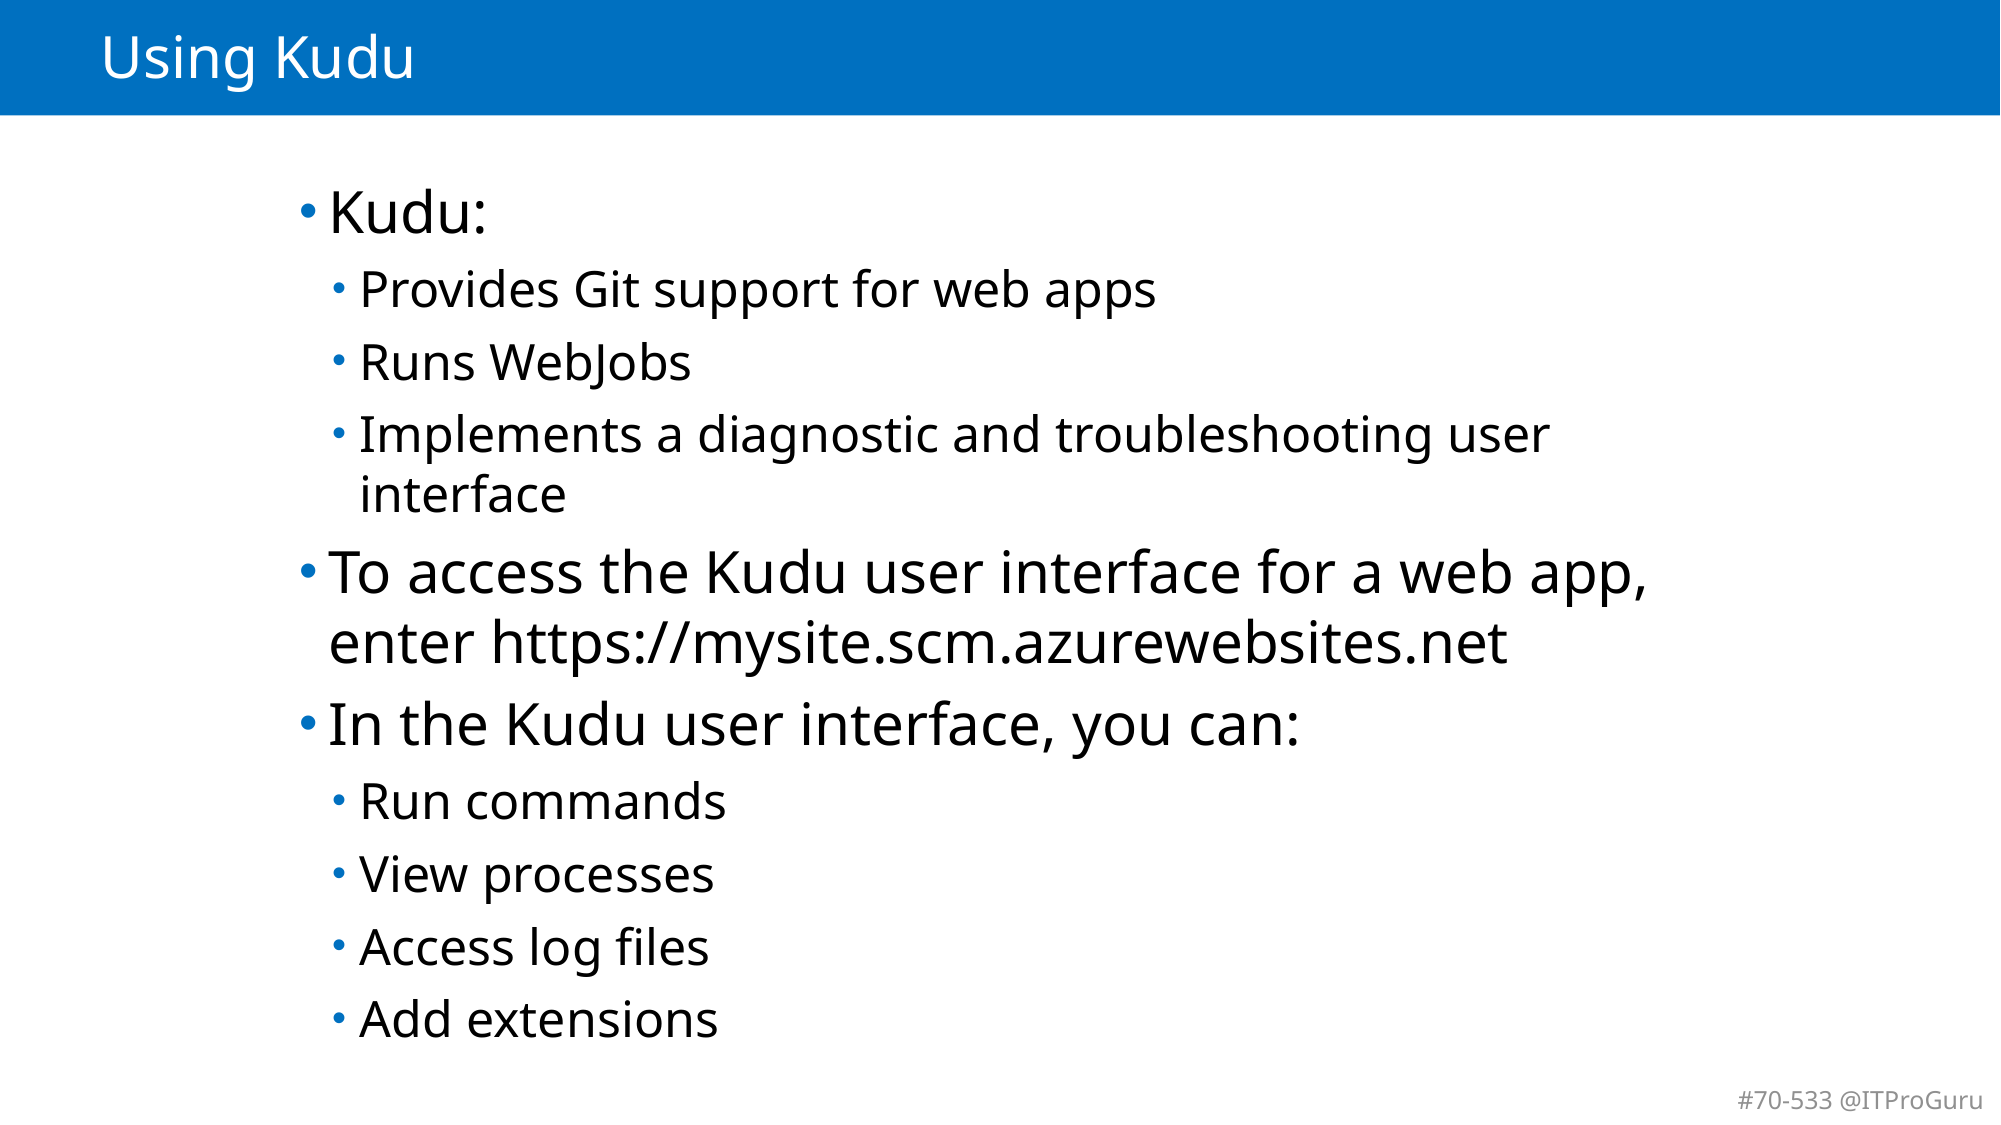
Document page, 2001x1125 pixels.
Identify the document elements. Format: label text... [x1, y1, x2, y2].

text_box Kudu: Provides Git support for web apps Runs WebJobs Implements a diagnostic and troubleshooting user interface To access the Kudu user interface for a web app, enter https://mysite.scm.azurewebsites.net In the Kudu user interface, you can: Run commands View processes Access log files Add extensions [285, 167, 1722, 1012]
title Using Kudu [100, 0, 1802, 122]
